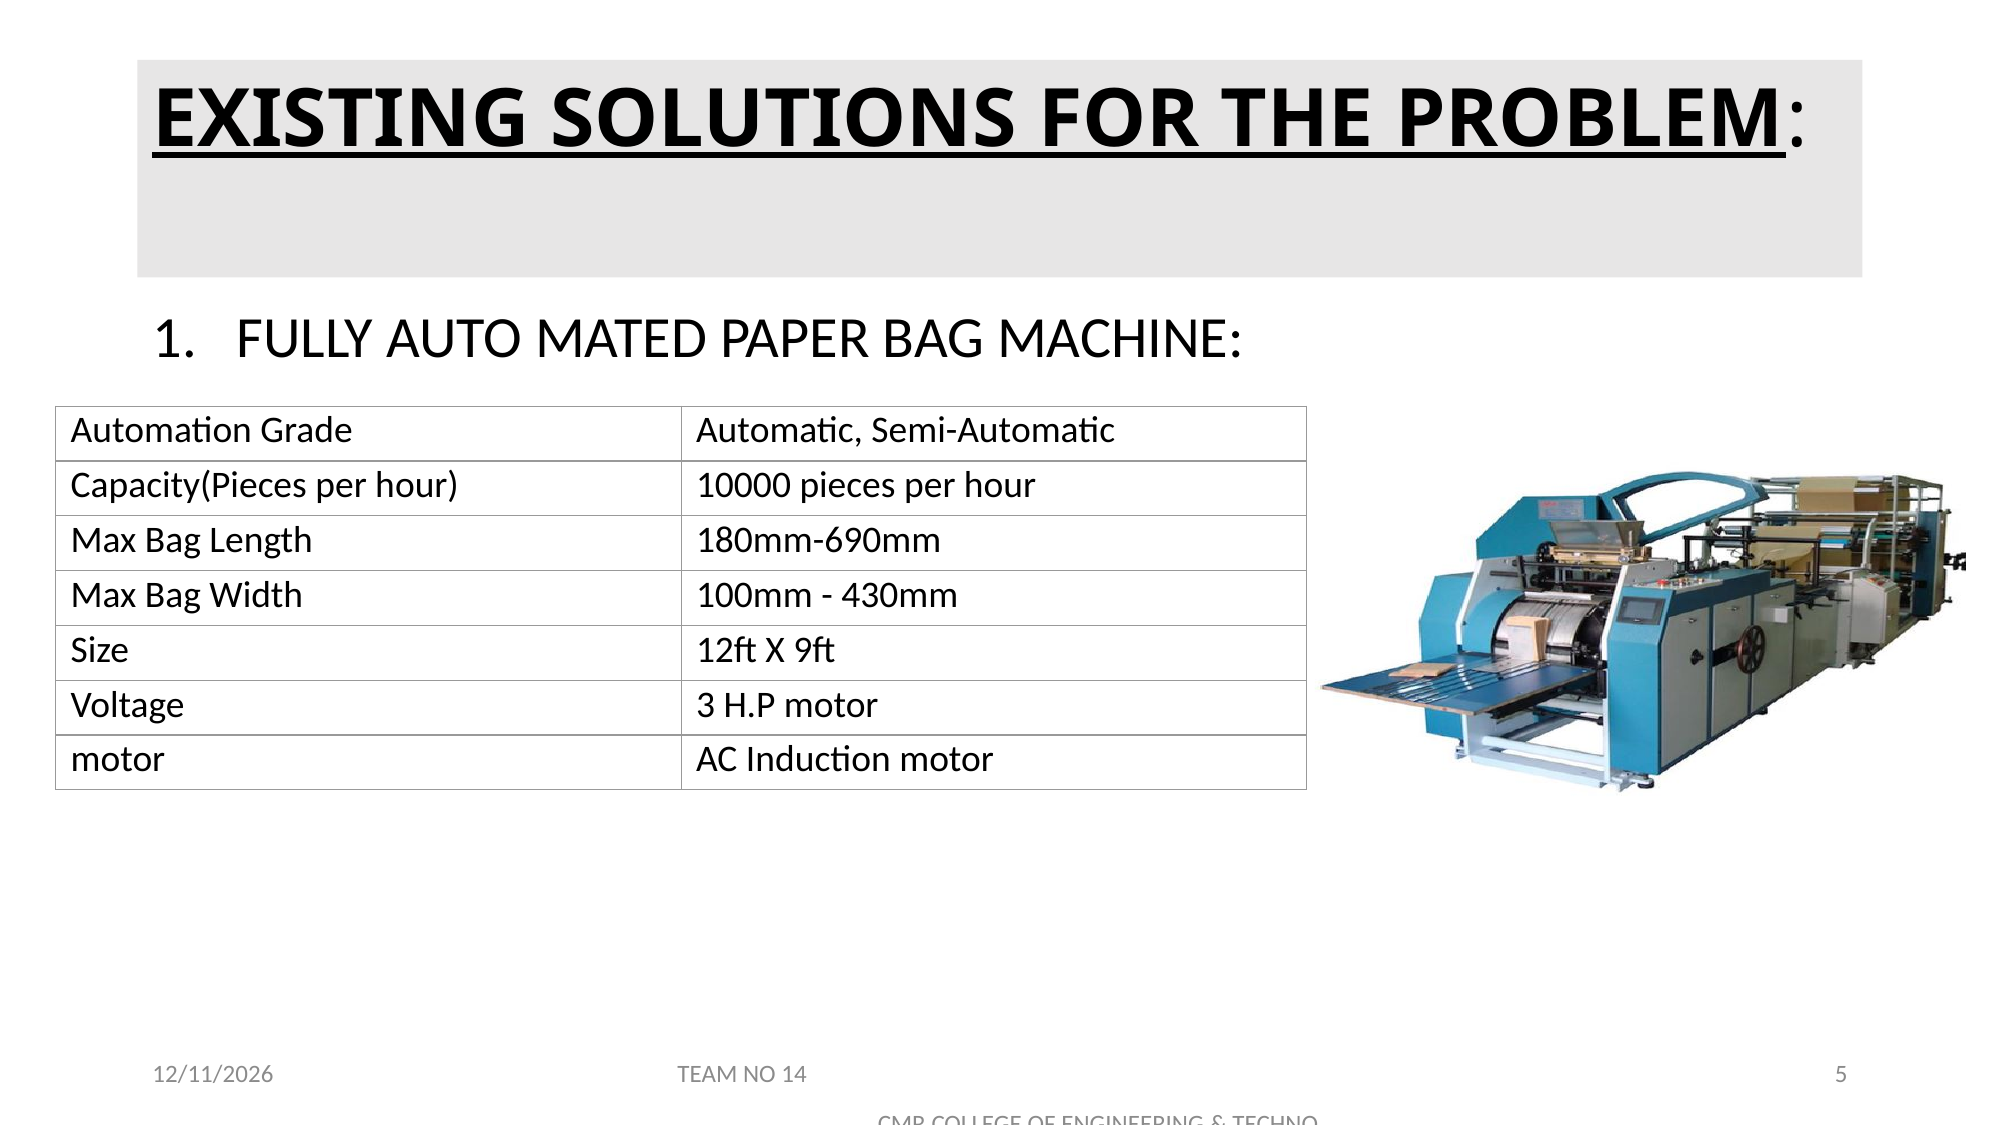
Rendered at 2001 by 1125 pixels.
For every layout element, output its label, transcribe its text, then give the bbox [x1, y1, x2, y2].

table_cell 10000 pieces per hour [682, 462, 1306, 515]
footer TEAM NO 14 CMR COLLEGE OF ENGINEERING & TECHNOLOGY [662, 1042, 1338, 1103]
table_header Automation Grade [56, 407, 681, 460]
picture [1308, 453, 1966, 812]
table_cell Voltage [56, 681, 681, 734]
table_cell Size [56, 626, 681, 680]
table_cell Max Bag Length [56, 516, 681, 570]
table_cell 12ft X 9ft [682, 626, 1306, 680]
table_cell 180mm-690mm [682, 516, 1306, 570]
title EXISTING SOLUTIONS FOR THE PROBLEM: [137, 59, 1863, 278]
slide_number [137, 1042, 588, 1103]
table_header Automatic, Semi-Automatic [682, 407, 1306, 460]
slide_number 5 [1412, 1042, 1863, 1103]
table_cell AC Induction motor [682, 736, 1306, 789]
table_cell motor [56, 736, 681, 789]
table_cell 3 H.P motor [682, 681, 1306, 734]
table_cell Max Bag Width [56, 571, 681, 625]
table_cell Capacity(Pieces per hour) [56, 462, 681, 515]
table_cell 100mm - 430mm [682, 571, 1306, 625]
list FULLY AUTO MATED PAPER BAG MACHINE: [137, 299, 1863, 1014]
